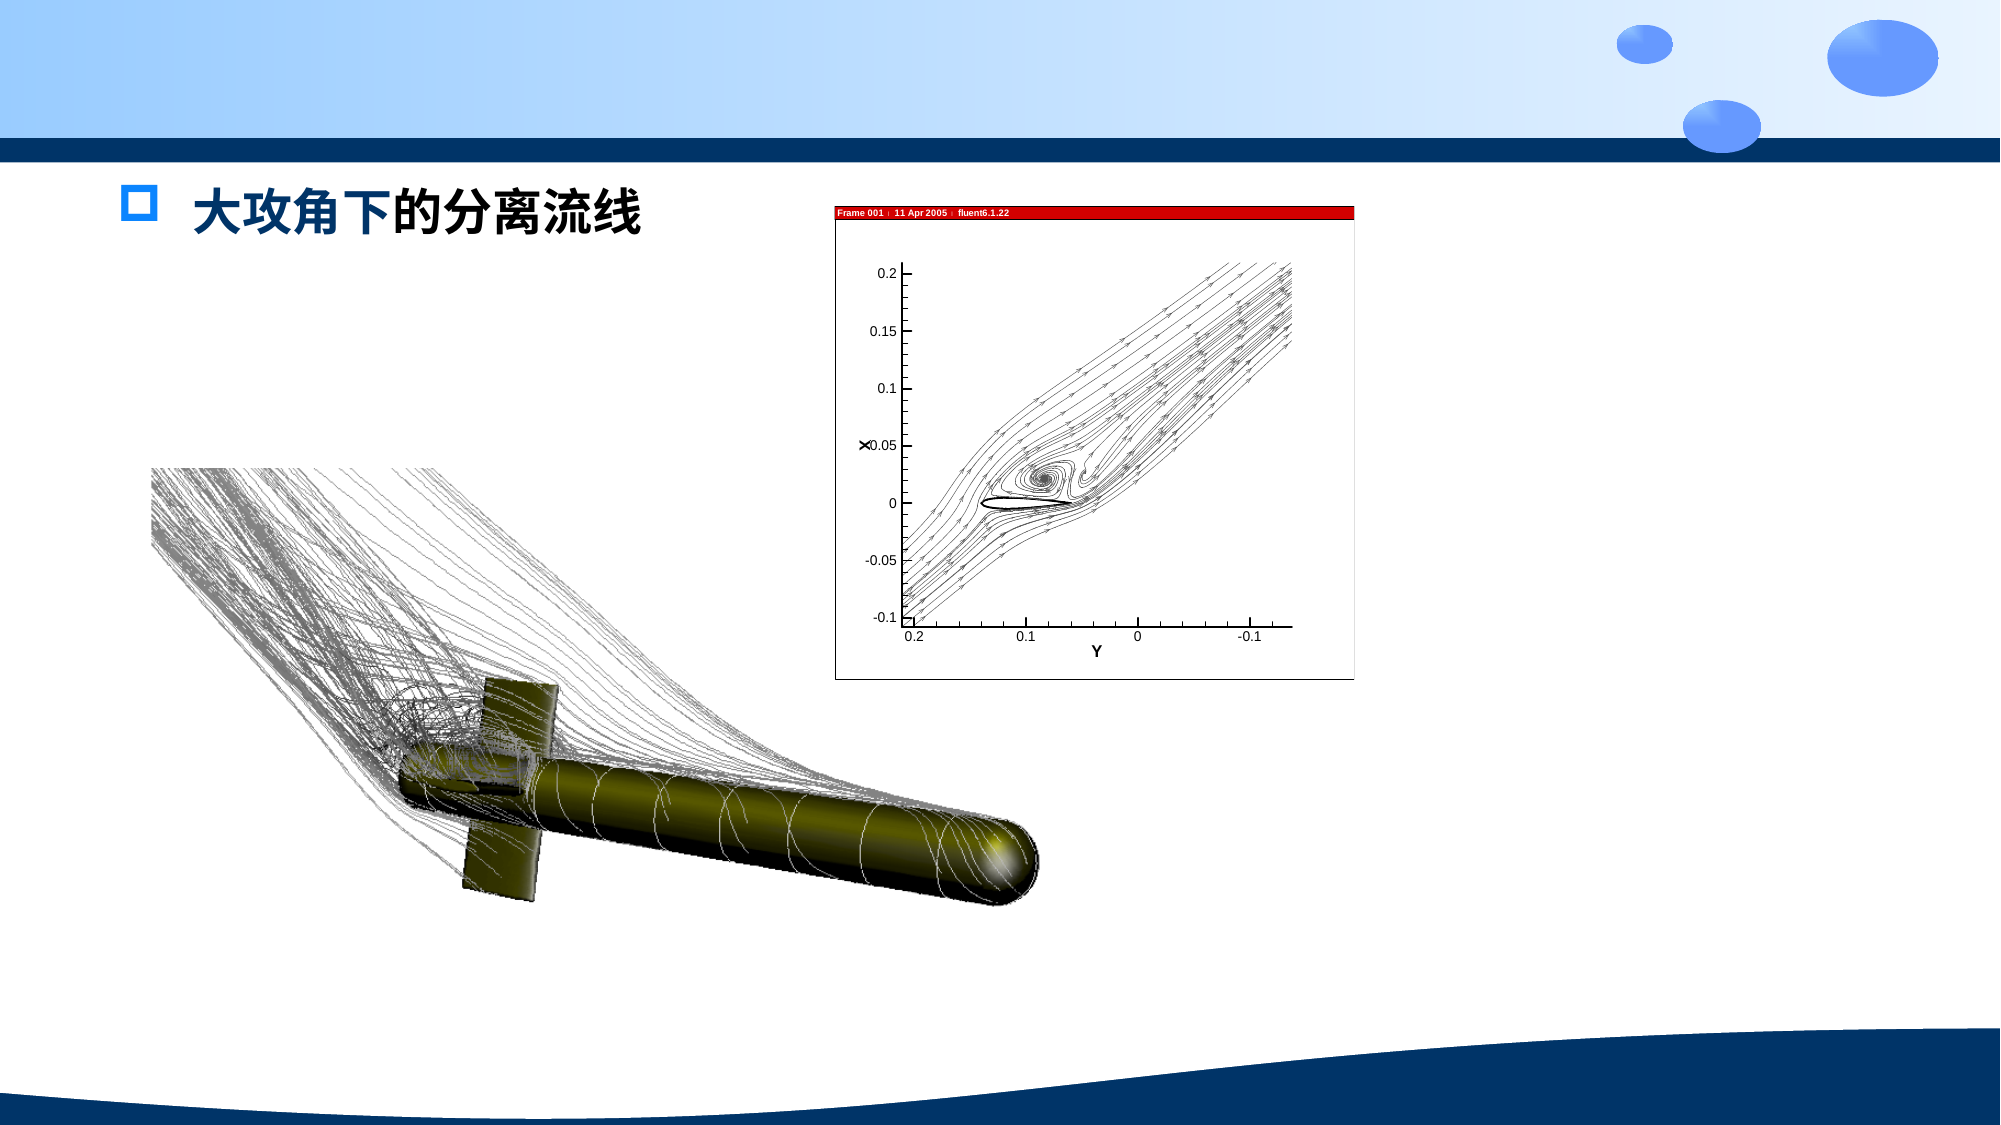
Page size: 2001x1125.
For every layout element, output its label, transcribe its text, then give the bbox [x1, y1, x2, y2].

text_box 大攻角下的分离流线 [102, 172, 811, 248]
picture [149, 205, 1355, 969]
